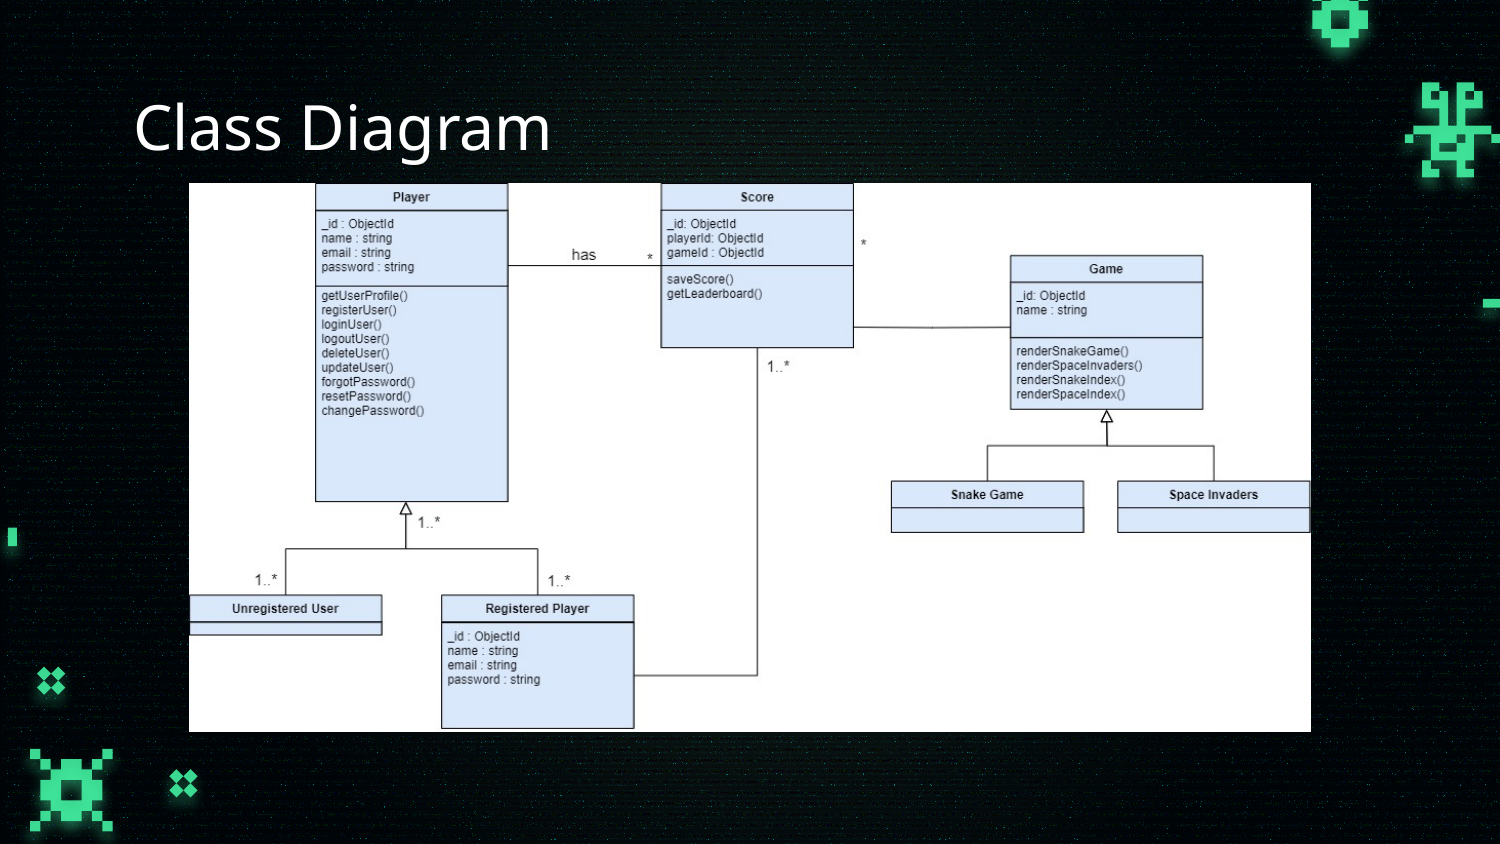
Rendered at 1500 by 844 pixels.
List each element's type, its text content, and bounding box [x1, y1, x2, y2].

title Class Diagram [118, 72, 1382, 167]
picture [1334, 23, 1345, 28]
picture [0, 0, 1500, 844]
